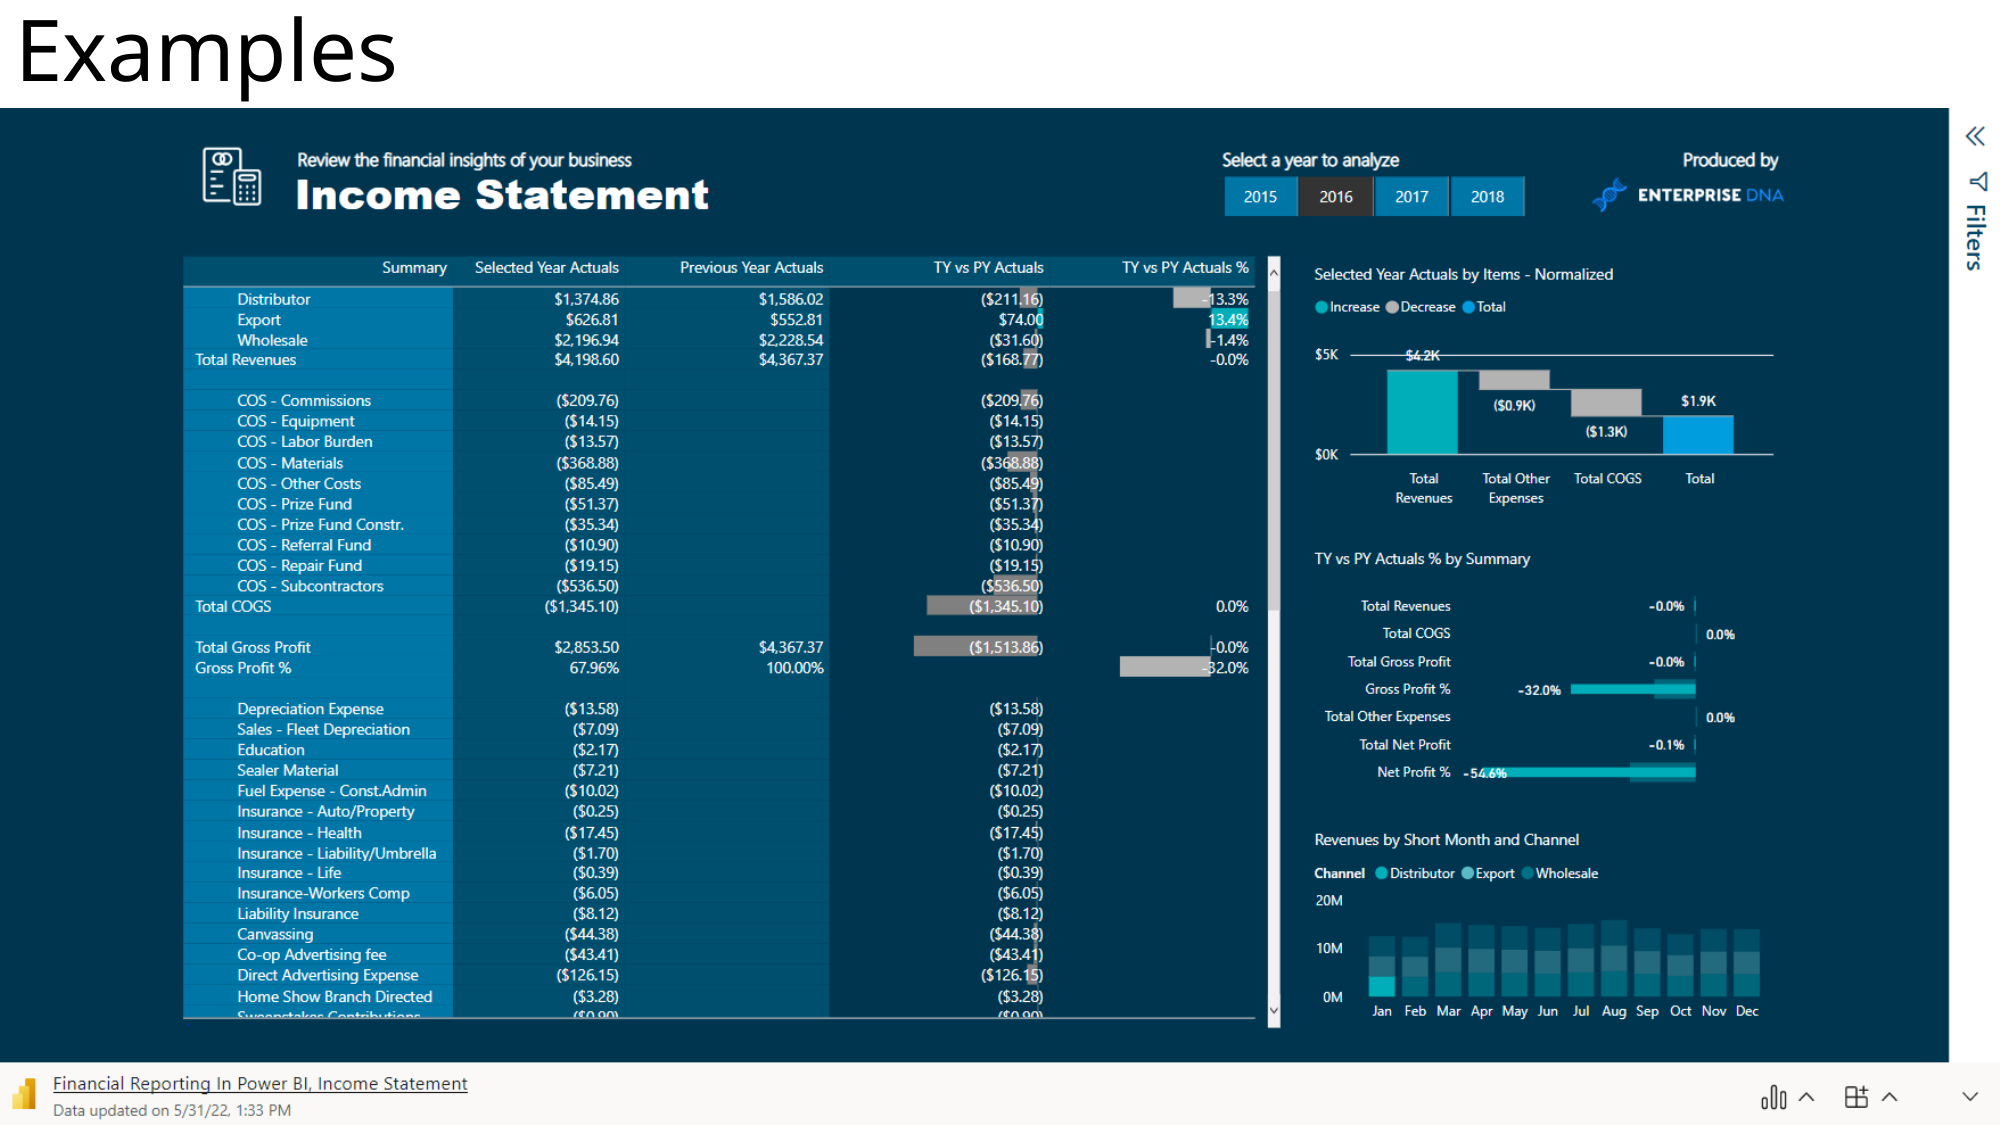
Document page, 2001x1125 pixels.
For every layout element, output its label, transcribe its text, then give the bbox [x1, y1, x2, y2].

picture [1383, 834, 1400, 846]
picture [294, 563, 304, 574]
picture [1428, 870, 1444, 878]
picture [1393, 740, 1409, 749]
picture [272, 851, 286, 858]
picture [1396, 660, 1412, 666]
picture [1405, 834, 1415, 845]
picture [1411, 715, 1448, 724]
picture [388, 265, 394, 272]
picture [386, 807, 409, 816]
picture [982, 394, 1001, 408]
picture [1013, 703, 1018, 714]
picture [272, 891, 286, 898]
picture [1329, 896, 1342, 905]
picture [1216, 642, 1224, 652]
picture [1403, 957, 1428, 995]
picture [1230, 354, 1248, 365]
picture [615, 786, 619, 798]
picture [398, 785, 409, 796]
picture [612, 929, 618, 940]
picture [507, 263, 516, 272]
picture [1004, 785, 1008, 796]
picture [377, 991, 381, 1002]
picture [354, 849, 359, 858]
picture [1430, 474, 1438, 483]
picture [1240, 263, 1248, 272]
picture [1682, 395, 1689, 407]
picture [1734, 952, 1759, 995]
picture [304, 482, 313, 489]
picture [1536, 269, 1554, 279]
picture [1657, 601, 1663, 610]
picture [555, 334, 565, 346]
picture [343, 848, 351, 858]
picture [427, 991, 432, 1002]
picture [611, 499, 618, 510]
picture [1760, 153, 1779, 170]
picture [529, 156, 565, 170]
picture [1504, 1006, 1527, 1019]
picture [331, 868, 340, 878]
picture [1435, 305, 1455, 311]
picture [1436, 740, 1445, 749]
picture [565, 294, 576, 304]
picture [288, 932, 294, 939]
picture [1026, 949, 1030, 959]
picture [239, 806, 249, 816]
picture [608, 601, 619, 612]
picture [286, 949, 297, 959]
picture [1701, 952, 1726, 995]
picture [199, 354, 205, 364]
picture [589, 317, 597, 325]
picture [1337, 557, 1349, 564]
picture [1008, 263, 1020, 272]
picture [600, 416, 604, 426]
picture [1216, 601, 1224, 611]
picture [1362, 740, 1368, 749]
picture [1024, 540, 1033, 550]
picture [350, 560, 361, 570]
picture [255, 891, 269, 898]
picture [1640, 189, 1741, 201]
picture [1386, 301, 1398, 313]
picture [1377, 553, 1391, 564]
picture [1354, 305, 1379, 311]
picture [600, 970, 604, 980]
picture [246, 296, 254, 304]
picture [384, 973, 402, 980]
picture [1315, 868, 1364, 878]
picture [263, 909, 271, 918]
picture [354, 153, 379, 167]
picture [784, 355, 791, 363]
picture [761, 641, 774, 653]
picture [384, 153, 445, 167]
picture [1376, 868, 1387, 878]
picture [208, 356, 213, 364]
picture [361, 991, 370, 1001]
picture [234, 354, 238, 364]
picture [318, 419, 327, 426]
picture [267, 335, 276, 345]
picture [612, 581, 618, 592]
picture [559, 579, 569, 592]
picture [1315, 834, 1379, 845]
picture [612, 396, 619, 407]
picture [362, 439, 372, 446]
picture [1391, 554, 1397, 564]
picture [571, 662, 586, 670]
picture [1216, 262, 1231, 272]
picture [307, 973, 319, 980]
picture [350, 727, 359, 734]
picture [450, 153, 506, 170]
picture [1230, 642, 1248, 652]
picture [1229, 335, 1248, 345]
picture [306, 995, 319, 1002]
picture [1410, 770, 1418, 776]
picture [609, 662, 619, 673]
picture [1495, 838, 1501, 845]
picture [389, 727, 405, 734]
picture [1025, 744, 1029, 755]
picture [612, 479, 619, 490]
picture [1319, 943, 1342, 953]
picture [517, 262, 532, 272]
title Examples [0, 0, 419, 108]
picture [1429, 553, 1441, 564]
picture [397, 265, 446, 275]
picture [370, 848, 377, 859]
picture [1397, 869, 1413, 878]
picture [568, 153, 632, 167]
picture [340, 727, 345, 737]
picture [1418, 835, 1440, 845]
picture [262, 358, 288, 365]
picture [244, 768, 253, 774]
picture [1657, 740, 1663, 749]
picture [1494, 474, 1511, 483]
picture [1427, 628, 1438, 638]
picture [1329, 450, 1335, 459]
picture [238, 358, 247, 365]
picture [1196, 263, 1208, 272]
picture [1396, 493, 1423, 502]
picture [1004, 723, 1010, 735]
picture [1586, 426, 1596, 437]
picture [603, 929, 609, 938]
picture [296, 502, 302, 509]
picture [983, 293, 1001, 307]
picture [1657, 657, 1663, 666]
picture [551, 180, 567, 209]
picture [1210, 309, 1248, 328]
picture [580, 887, 592, 899]
picture [613, 642, 619, 651]
picture [1665, 657, 1684, 666]
picture [249, 851, 269, 858]
picture [248, 871, 269, 878]
picture [1324, 553, 1331, 564]
picture [583, 354, 598, 365]
picture [239, 703, 245, 714]
picture [580, 866, 595, 879]
picture [329, 891, 335, 898]
picture [269, 953, 275, 963]
picture [571, 262, 583, 272]
picture [1023, 262, 1036, 272]
picture [255, 809, 269, 816]
picture [1383, 687, 1392, 693]
picture [612, 458, 618, 469]
picture [285, 707, 297, 714]
picture [580, 519, 586, 528]
picture [787, 263, 796, 272]
picture [761, 334, 770, 346]
picture [778, 262, 787, 272]
picture [1230, 662, 1248, 673]
picture [388, 789, 394, 796]
picture [1447, 553, 1461, 567]
picture [294, 436, 303, 446]
picture [1351, 370, 1773, 455]
picture [1523, 868, 1532, 878]
picture [340, 995, 361, 1002]
picture [295, 419, 300, 429]
picture [306, 502, 313, 509]
picture [1024, 499, 1030, 508]
picture [245, 991, 251, 1001]
picture [1377, 269, 1398, 279]
picture [568, 539, 577, 551]
picture [338, 888, 342, 898]
picture [1297, 177, 1373, 215]
picture [239, 908, 263, 919]
picture [580, 907, 594, 919]
picture [239, 888, 245, 898]
picture [1665, 601, 1684, 610]
picture [371, 708, 378, 714]
picture [551, 600, 557, 612]
picture [568, 415, 577, 427]
picture [1436, 948, 1461, 995]
picture [251, 724, 260, 734]
picture [298, 399, 311, 405]
picture [254, 707, 260, 717]
picture [1420, 868, 1428, 878]
picture [555, 353, 565, 366]
picture [569, 948, 585, 960]
picture [1539, 1006, 1558, 1015]
picture [302, 932, 308, 939]
picture [593, 662, 605, 673]
picture [297, 459, 315, 468]
picture [568, 498, 577, 510]
picture [345, 479, 352, 489]
picture [1479, 834, 1490, 845]
picture [284, 970, 295, 980]
picture [608, 995, 614, 1002]
picture [665, 188, 689, 209]
picture [312, 439, 319, 446]
picture [330, 419, 344, 426]
picture [184, 1004, 1254, 1019]
picture [1472, 1006, 1492, 1019]
picture [347, 436, 361, 446]
picture [603, 314, 611, 325]
picture [272, 707, 282, 714]
picture [240, 645, 247, 652]
picture [301, 949, 314, 959]
picture [256, 581, 261, 589]
picture [1635, 952, 1660, 995]
picture [1327, 350, 1336, 359]
picture [1025, 560, 1029, 570]
picture [255, 645, 265, 652]
picture [1468, 557, 1529, 567]
picture [996, 929, 1013, 939]
picture [611, 436, 619, 448]
picture [983, 353, 993, 367]
picture [1509, 834, 1519, 845]
picture [596, 724, 600, 734]
picture [574, 601, 589, 611]
picture [1351, 350, 1773, 361]
picture [603, 540, 608, 550]
picture [311, 888, 326, 898]
picture [239, 662, 250, 673]
picture [282, 560, 293, 570]
picture [1736, 1006, 1743, 1015]
picture [263, 707, 269, 714]
picture [1419, 740, 1433, 749]
picture [568, 188, 594, 209]
picture [721, 265, 737, 272]
picture [1563, 868, 1587, 878]
picture [377, 809, 383, 819]
picture [271, 971, 276, 980]
picture [1437, 1006, 1444, 1015]
picture [1603, 269, 1612, 279]
picture [1006, 395, 1013, 406]
picture [415, 848, 427, 858]
picture [691, 180, 709, 209]
picture [772, 313, 778, 326]
picture [1217, 662, 1223, 669]
picture [612, 868, 619, 879]
picture [999, 949, 1009, 960]
picture [1497, 191, 1503, 202]
picture [351, 707, 364, 714]
picture [983, 968, 993, 982]
picture [409, 993, 414, 1002]
picture [696, 265, 715, 272]
picture [1621, 474, 1628, 483]
picture [279, 662, 287, 673]
picture [1009, 972, 1017, 980]
picture [682, 262, 694, 272]
picture [337, 828, 347, 838]
picture [290, 642, 304, 652]
picture [1284, 156, 1318, 170]
picture [326, 436, 335, 446]
picture [354, 828, 361, 838]
picture [1406, 302, 1420, 311]
picture [1702, 1006, 1710, 1015]
picture [566, 354, 573, 364]
picture [320, 806, 339, 816]
picture [580, 395, 588, 404]
picture [1206, 329, 1211, 348]
picture [1444, 872, 1453, 878]
picture [269, 746, 281, 755]
picture [396, 848, 402, 858]
picture [1004, 847, 1010, 859]
picture [322, 540, 332, 550]
picture [603, 294, 619, 304]
picture [1004, 743, 1014, 756]
picture [1316, 269, 1345, 279]
picture [1249, 192, 1261, 202]
picture [282, 540, 301, 550]
picture [394, 188, 432, 209]
picture [304, 912, 320, 919]
picture [1131, 262, 1138, 272]
picture [1485, 474, 1491, 483]
picture [380, 725, 386, 734]
picture [601, 478, 608, 488]
picture [596, 888, 600, 898]
picture [1024, 908, 1029, 918]
picture [337, 707, 350, 717]
picture [1020, 329, 1042, 369]
picture [1436, 657, 1445, 666]
picture [291, 872, 301, 878]
picture [1638, 1009, 1658, 1019]
picture [1515, 401, 1534, 411]
picture [1004, 764, 1010, 776]
picture [282, 458, 287, 468]
picture [580, 805, 589, 817]
picture [1149, 265, 1157, 272]
picture [580, 723, 586, 735]
picture [310, 563, 317, 570]
picture [481, 262, 507, 272]
picture [1230, 601, 1248, 611]
picture [1572, 681, 1695, 697]
picture [412, 789, 426, 796]
picture [363, 584, 375, 591]
picture [280, 789, 288, 799]
picture [300, 705, 309, 714]
picture [1323, 992, 1342, 1002]
picture [587, 972, 592, 980]
picture [1475, 193, 1482, 199]
picture [1439, 684, 1451, 693]
picture [569, 435, 577, 447]
picture [1004, 827, 1008, 838]
picture [367, 188, 391, 209]
picture [259, 765, 268, 775]
picture [1271, 156, 1280, 167]
picture [596, 786, 605, 796]
picture [580, 764, 586, 776]
picture [312, 725, 317, 734]
picture [927, 389, 1042, 615]
picture [566, 313, 578, 326]
picture [1747, 189, 1784, 201]
picture [1004, 540, 1008, 550]
picture [341, 563, 351, 570]
picture [568, 928, 588, 940]
picture [1020, 883, 1042, 1003]
picture [601, 601, 608, 611]
picture [250, 603, 256, 610]
picture [1032, 698, 1042, 738]
picture [1361, 657, 1376, 666]
picture [272, 831, 286, 838]
picture [1369, 957, 1395, 996]
picture [603, 888, 610, 898]
picture [1357, 711, 1390, 721]
picture [998, 397, 1005, 404]
picture [995, 262, 1008, 272]
picture [803, 262, 823, 272]
picture [319, 867, 327, 878]
picture [1479, 302, 1485, 311]
picture [1489, 493, 1500, 502]
picture [1009, 354, 1018, 363]
picture [540, 262, 550, 272]
picture [341, 399, 350, 405]
picture [299, 789, 312, 796]
picture [525, 188, 548, 209]
picture [1001, 314, 1015, 325]
picture [999, 525, 1008, 530]
picture [1378, 767, 1394, 776]
picture [370, 727, 377, 734]
picture [1450, 1009, 1461, 1015]
picture [588, 995, 594, 1002]
picture [559, 969, 569, 981]
picture [761, 353, 774, 365]
picture [1120, 656, 1219, 676]
picture [555, 641, 565, 653]
picture [1410, 269, 1422, 279]
picture [1370, 601, 1389, 610]
picture [1471, 764, 1695, 780]
picture [272, 809, 286, 816]
picture [304, 543, 314, 550]
picture [600, 744, 604, 755]
picture [1557, 272, 1581, 279]
picture [239, 868, 245, 877]
picture [435, 188, 460, 209]
picture [1705, 474, 1714, 483]
picture [300, 419, 309, 426]
picture [1216, 354, 1224, 365]
picture [1361, 553, 1369, 564]
picture [238, 335, 259, 345]
picture [601, 949, 605, 959]
picture [384, 994, 393, 1001]
picture [219, 666, 229, 672]
picture [1483, 191, 1487, 202]
picture [1223, 153, 1267, 167]
picture [580, 478, 589, 483]
picture [262, 932, 269, 939]
picture [1316, 348, 1322, 360]
picture [785, 642, 795, 652]
picture [568, 784, 577, 797]
picture [1697, 396, 1715, 406]
picture [1462, 867, 1473, 879]
picture [347, 417, 352, 426]
picture [1446, 834, 1479, 845]
picture [1004, 416, 1008, 426]
picture [285, 765, 292, 775]
picture [1374, 1006, 1392, 1015]
picture [272, 871, 286, 878]
picture [377, 953, 386, 959]
picture [761, 293, 767, 305]
picture [992, 499, 1006, 503]
picture [252, 995, 269, 1002]
picture [371, 787, 376, 795]
picture [597, 188, 662, 209]
picture [258, 662, 268, 673]
picture [759, 265, 770, 272]
picture [584, 263, 608, 272]
picture [589, 396, 594, 404]
picture [289, 335, 302, 345]
picture [559, 457, 581, 469]
picture [199, 642, 215, 652]
picture [246, 972, 268, 980]
picture [1536, 868, 1562, 878]
picture [589, 416, 593, 426]
picture [1677, 1007, 1691, 1015]
picture [1442, 633, 1450, 638]
picture [405, 973, 418, 980]
picture [1603, 1006, 1626, 1019]
picture [239, 848, 248, 858]
picture [284, 991, 295, 1002]
picture [1426, 767, 1436, 776]
picture [999, 340, 1008, 345]
picture [1004, 436, 1008, 446]
picture [218, 601, 227, 611]
picture [1464, 269, 1478, 283]
picture [1268, 256, 1280, 1028]
picture [1033, 739, 1042, 754]
picture [1036, 868, 1042, 876]
picture [1715, 1009, 1726, 1015]
picture [1417, 604, 1450, 610]
picture [1494, 400, 1514, 411]
picture [1004, 703, 1008, 714]
picture [320, 582, 335, 591]
picture [1343, 153, 1400, 170]
picture [808, 315, 814, 322]
picture [1694, 475, 1702, 483]
picture [209, 602, 215, 611]
picture [914, 636, 1042, 656]
picture [1004, 866, 1017, 879]
picture [1535, 952, 1560, 995]
picture [743, 262, 748, 272]
picture [249, 932, 262, 939]
picture [1674, 740, 1684, 749]
picture [607, 912, 613, 919]
picture [1517, 474, 1549, 483]
picture [589, 561, 594, 569]
picture [1024, 759, 1038, 799]
picture [245, 786, 265, 796]
picture [1593, 272, 1602, 279]
picture [580, 990, 586, 1003]
picture [338, 439, 346, 446]
picture [1544, 685, 1561, 694]
picture [569, 477, 592, 490]
picture [217, 354, 227, 365]
picture [1525, 685, 1540, 694]
picture [302, 297, 308, 304]
picture [203, 147, 261, 205]
picture [1028, 843, 1042, 860]
picture [776, 662, 781, 673]
picture [560, 394, 576, 407]
picture [1352, 269, 1371, 279]
picture [286, 480, 295, 489]
picture [806, 662, 824, 673]
picture [362, 851, 368, 860]
picture [295, 892, 302, 898]
picture [292, 765, 299, 775]
picture [239, 828, 245, 838]
picture [362, 399, 370, 405]
picture [1668, 956, 1693, 995]
picture [596, 458, 600, 468]
picture [612, 540, 618, 551]
picture [584, 459, 594, 467]
picture [578, 335, 597, 345]
picture [1396, 711, 1408, 721]
picture [1432, 269, 1458, 279]
picture [325, 827, 331, 838]
picture [1395, 601, 1414, 610]
picture [281, 642, 288, 652]
picture [603, 848, 618, 860]
picture [1568, 949, 1594, 995]
picture [1601, 946, 1627, 995]
picture [1391, 868, 1397, 878]
picture [384, 848, 393, 858]
picture [997, 478, 1017, 489]
picture [476, 180, 504, 209]
picture [1434, 496, 1451, 502]
picture [284, 748, 290, 755]
picture [330, 703, 335, 714]
picture [945, 262, 950, 272]
picture [1398, 553, 1425, 564]
picture [1004, 519, 1014, 528]
picture [1027, 868, 1033, 876]
picture [1412, 1006, 1426, 1015]
picture [329, 458, 335, 468]
picture [1584, 269, 1593, 279]
picture [1489, 270, 1520, 279]
picture [1004, 805, 1014, 817]
picture [1004, 990, 1010, 1003]
picture [510, 153, 526, 167]
picture [1405, 1006, 1410, 1015]
picture [274, 910, 279, 918]
picture [1499, 302, 1505, 311]
picture [1020, 724, 1033, 734]
picture [1683, 153, 1755, 167]
picture [340, 188, 364, 209]
picture [184, 286, 1255, 308]
picture [569, 518, 577, 530]
picture [1410, 687, 1423, 693]
picture [1004, 907, 1018, 920]
picture [580, 743, 589, 756]
picture [1707, 629, 1734, 639]
picture [199, 601, 208, 611]
picture [299, 970, 303, 980]
picture [1016, 309, 1043, 328]
picture [1591, 474, 1602, 483]
picture [332, 765, 338, 775]
picture [555, 293, 562, 305]
picture [1528, 834, 1578, 845]
picture [1025, 416, 1029, 426]
picture [1004, 294, 1008, 304]
picture [1335, 305, 1344, 311]
picture [252, 744, 262, 755]
picture [219, 642, 227, 652]
picture [1469, 949, 1494, 995]
picture [363, 806, 368, 816]
picture [1501, 496, 1542, 506]
picture [506, 180, 522, 209]
picture [983, 457, 993, 470]
picture [568, 826, 577, 839]
picture [254, 318, 259, 328]
picture [604, 335, 618, 345]
picture [611, 262, 618, 272]
picture [589, 929, 593, 939]
picture [568, 702, 577, 715]
picture [1424, 658, 1433, 666]
picture [601, 827, 608, 838]
picture [1600, 427, 1627, 436]
picture [603, 868, 608, 876]
picture [325, 848, 340, 858]
picture [1333, 713, 1342, 721]
picture [1316, 449, 1328, 460]
picture [312, 419, 317, 429]
picture [1230, 294, 1248, 304]
picture [1020, 821, 1039, 841]
picture [1350, 657, 1356, 666]
picture [808, 335, 818, 344]
picture [328, 912, 342, 919]
picture [1399, 628, 1411, 638]
picture [323, 971, 340, 980]
picture [0, 108, 2000, 1125]
picture [294, 748, 303, 755]
picture [287, 499, 293, 509]
picture [979, 262, 990, 272]
picture [294, 724, 301, 734]
picture [1489, 303, 1497, 311]
picture [345, 891, 360, 898]
picture [269, 932, 287, 939]
picture [285, 581, 301, 591]
picture [569, 559, 577, 571]
picture [1707, 712, 1734, 722]
picture [1502, 950, 1527, 995]
picture [607, 703, 614, 714]
picture [325, 991, 336, 1002]
picture [1488, 872, 1503, 881]
picture [203, 666, 209, 673]
picture [373, 973, 382, 983]
picture [1371, 740, 1388, 749]
picture [353, 806, 362, 816]
picture [312, 188, 335, 209]
picture [1321, 154, 1338, 167]
picture [1401, 192, 1406, 200]
picture [1316, 302, 1327, 313]
picture [603, 519, 613, 529]
picture [1321, 896, 1326, 905]
picture [1004, 560, 1008, 570]
picture [1425, 684, 1436, 693]
picture [287, 458, 297, 468]
picture [793, 294, 802, 304]
picture [298, 995, 306, 1002]
picture [1412, 474, 1418, 483]
picture [612, 724, 618, 736]
picture [1747, 1009, 1758, 1015]
picture [613, 354, 619, 363]
picture [311, 399, 321, 405]
picture [553, 265, 566, 272]
picture [1439, 767, 1451, 776]
picture [1590, 868, 1598, 878]
picture [1004, 887, 1017, 899]
picture [299, 180, 308, 209]
picture [575, 642, 587, 647]
picture [379, 891, 405, 901]
picture [584, 583, 592, 591]
picture [786, 662, 791, 673]
picture [313, 707, 319, 714]
picture [259, 831, 269, 838]
picture [613, 744, 619, 756]
picture [1183, 262, 1195, 272]
picture [247, 358, 254, 364]
picture [298, 153, 351, 167]
picture [1575, 1006, 1589, 1015]
picture [1592, 178, 1627, 212]
picture [580, 847, 586, 859]
